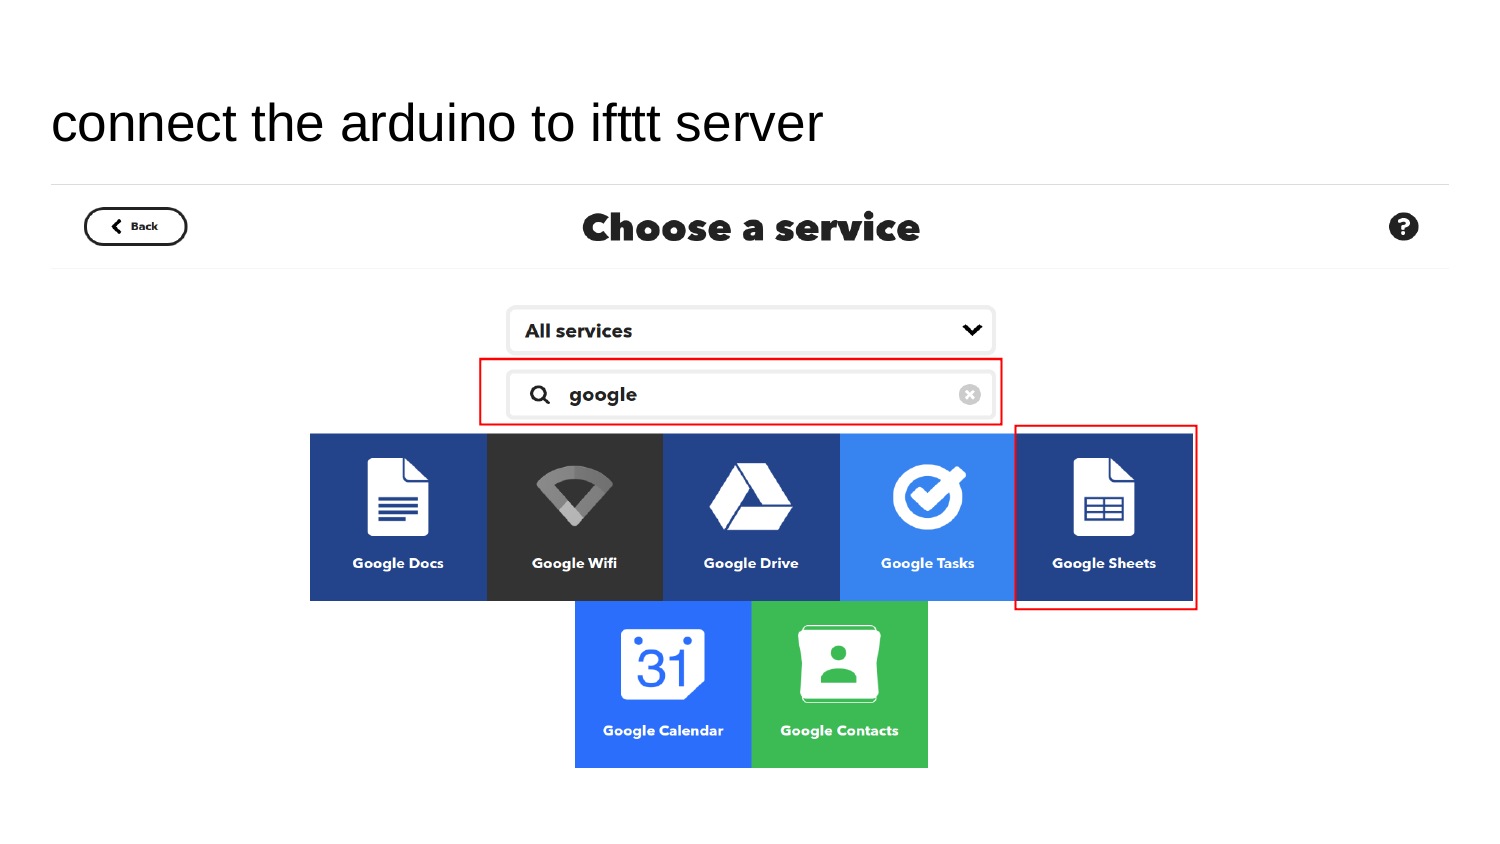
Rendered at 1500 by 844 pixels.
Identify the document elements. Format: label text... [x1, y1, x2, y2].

picture [50, 183, 1450, 811]
title connect the arduino to ifttt server [51, 72, 1449, 167]
